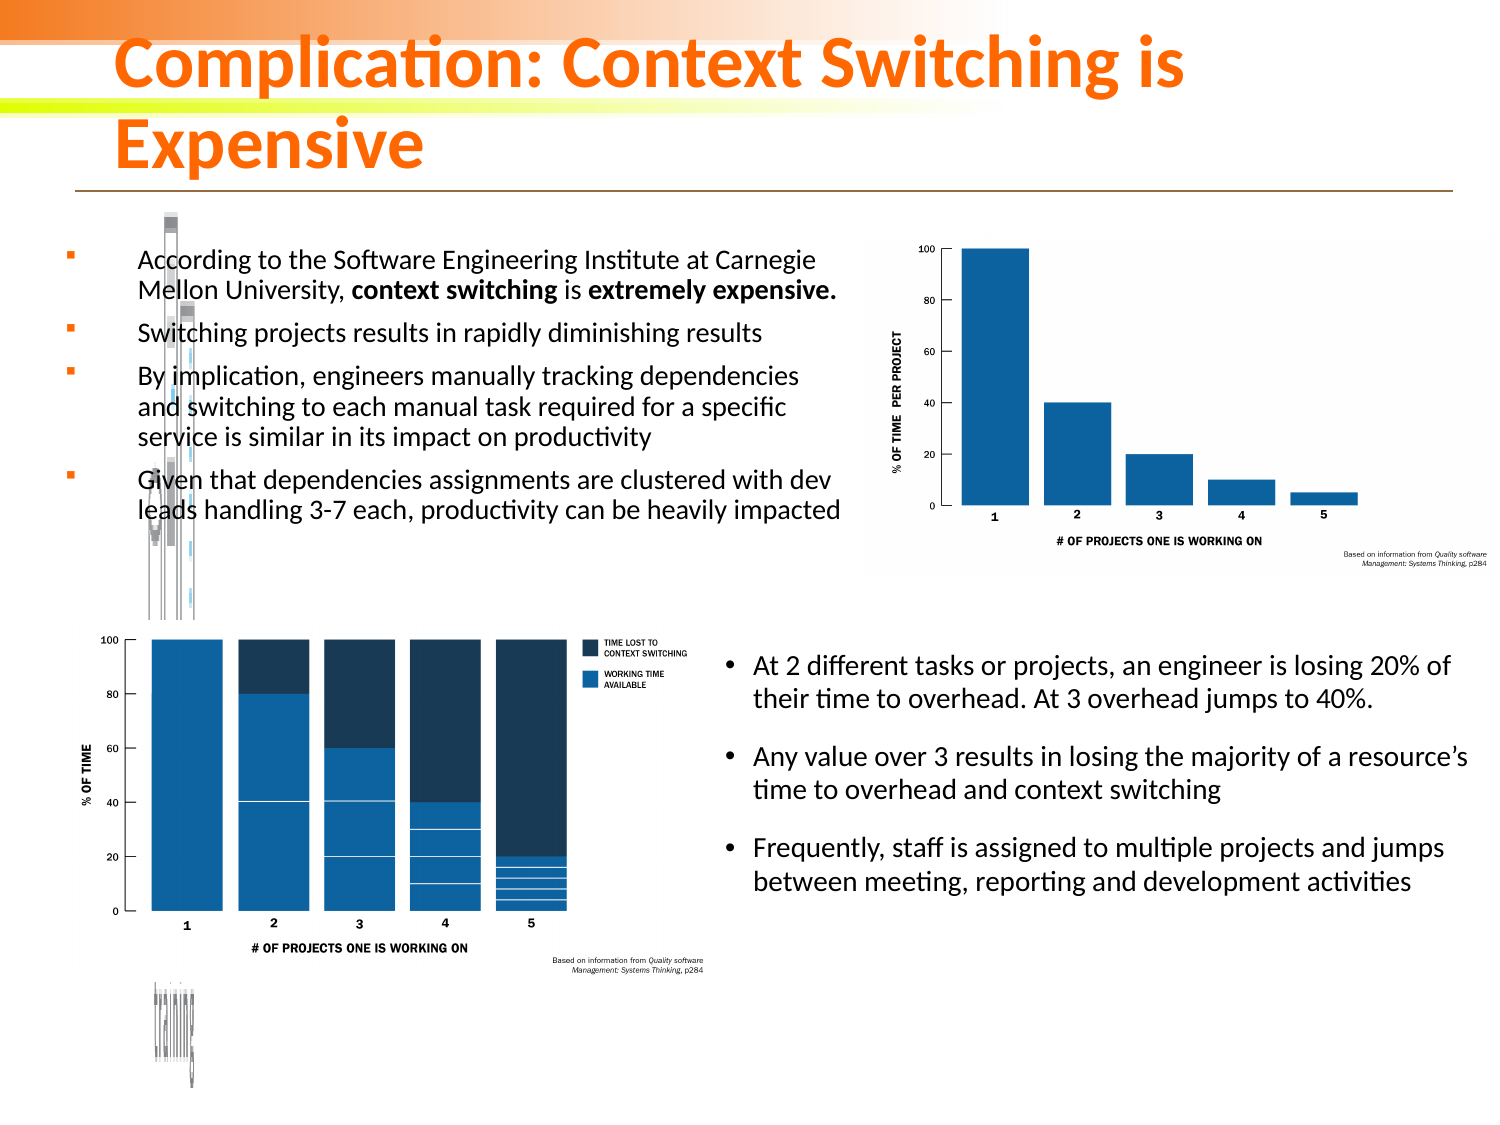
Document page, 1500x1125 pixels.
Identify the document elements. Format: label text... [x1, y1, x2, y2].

text_box At 2 different tasks or projects, an engineer is losing 20% of their time to overhead. At 3 overhead jumps to 40%. Any value over 3 results in losing the majority of a resource’s time to overhead and context switching Frequently, staff is assigned to multiple projects and jumps between meeting, reporting and development activities [725, 648, 1500, 989]
title Complication: Context Switching is Expensive [99, 0, 1394, 213]
list According to the Software Engineering Institute at Carnegie Mellon University, context switching is extremely expensive. Switching projects results in rapidly diminishing results By implication, engineers manually tracking dependencies and switching to each manual task required for a specific service is similar in its impact on productivity Given that dependencies assignments are clustered with dev leads handling 3-7 each, productivity can be heavily impacted [50, 237, 863, 596]
picture [0, 0, 1500, 1125]
